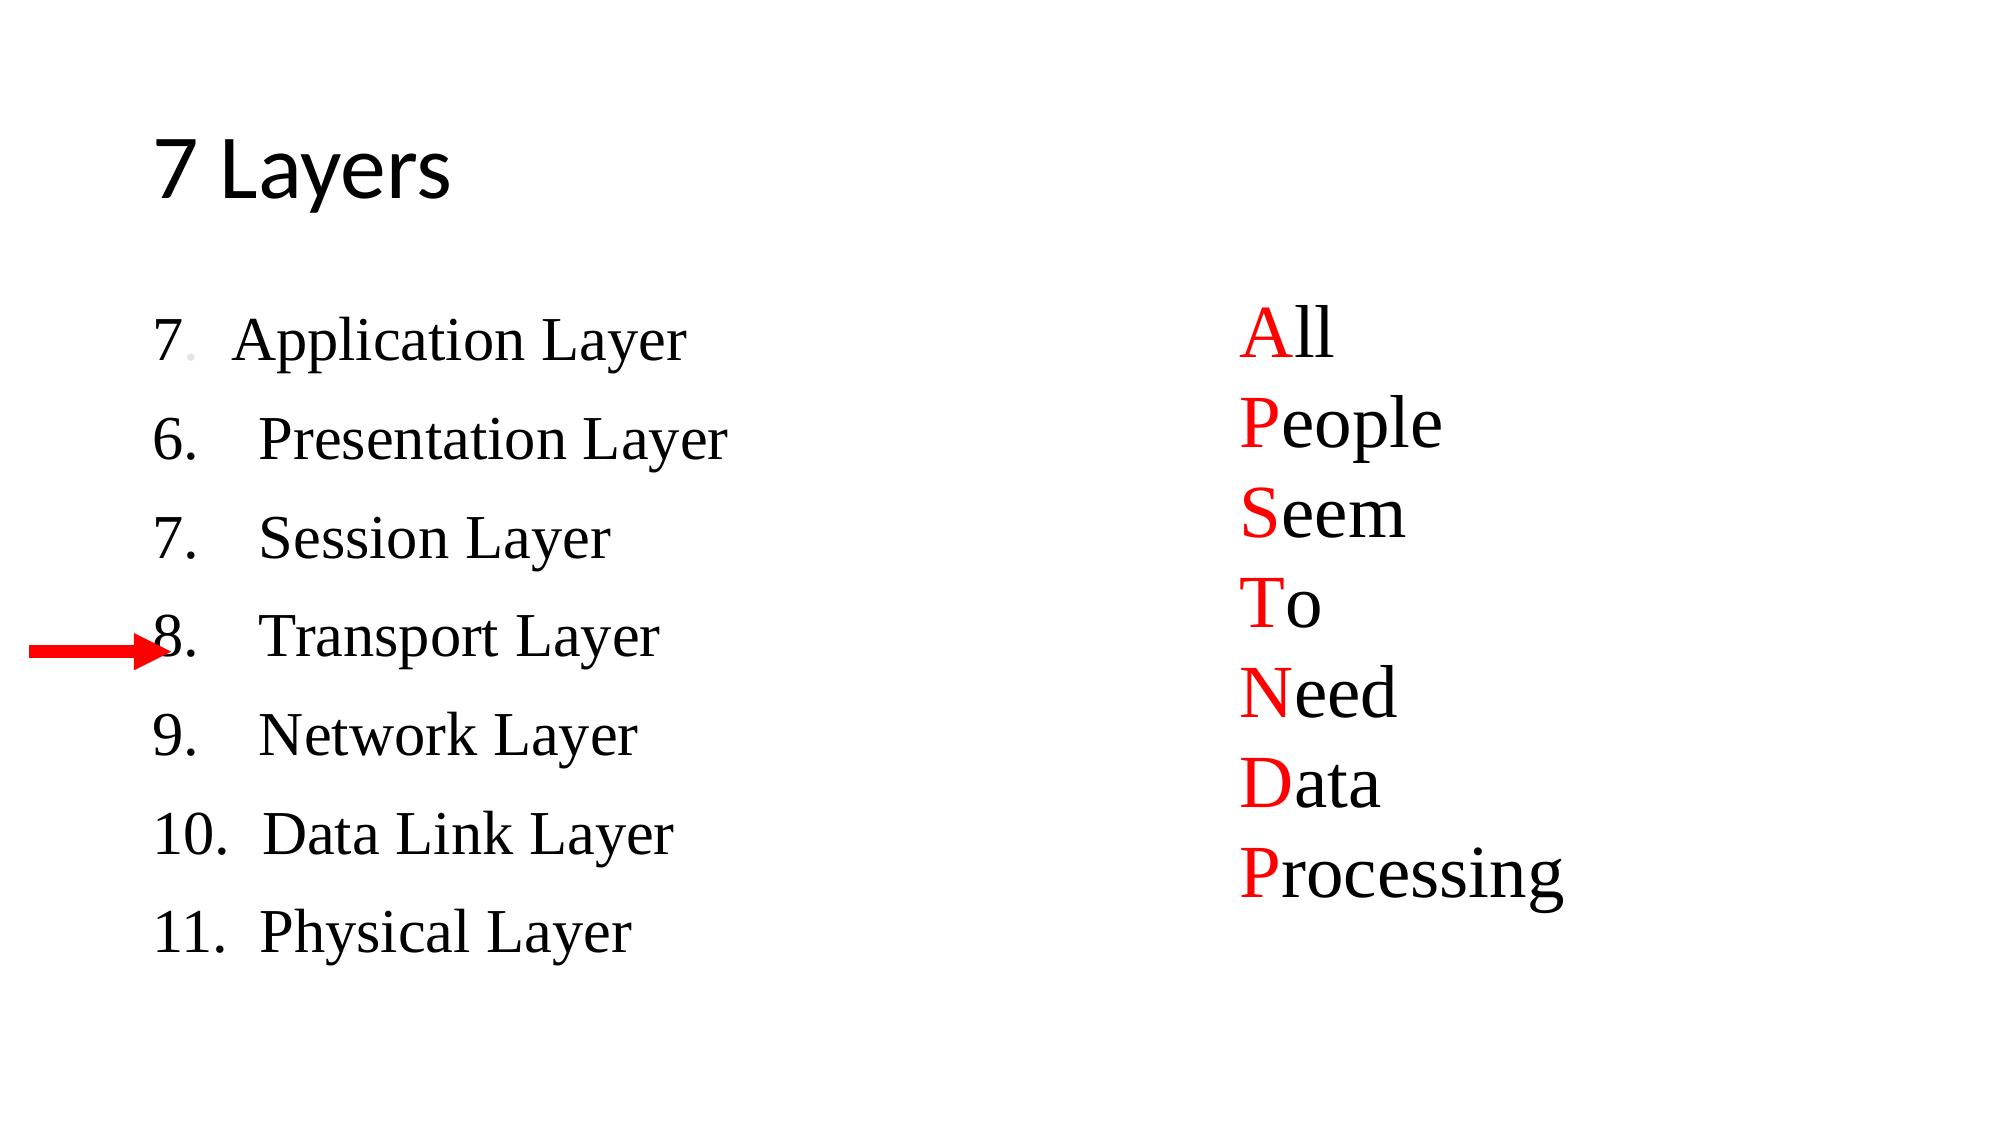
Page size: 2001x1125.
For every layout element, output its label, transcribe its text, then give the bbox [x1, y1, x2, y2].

text_box All People Seem To Need Data Processing [1224, 275, 1650, 927]
list 7. Application Layer Presentation Layer Session Layer Transport Layer Network Layer Data Link Layer Physical Layer [137, 299, 1863, 1014]
title 7 Layers [137, 59, 1863, 278]
